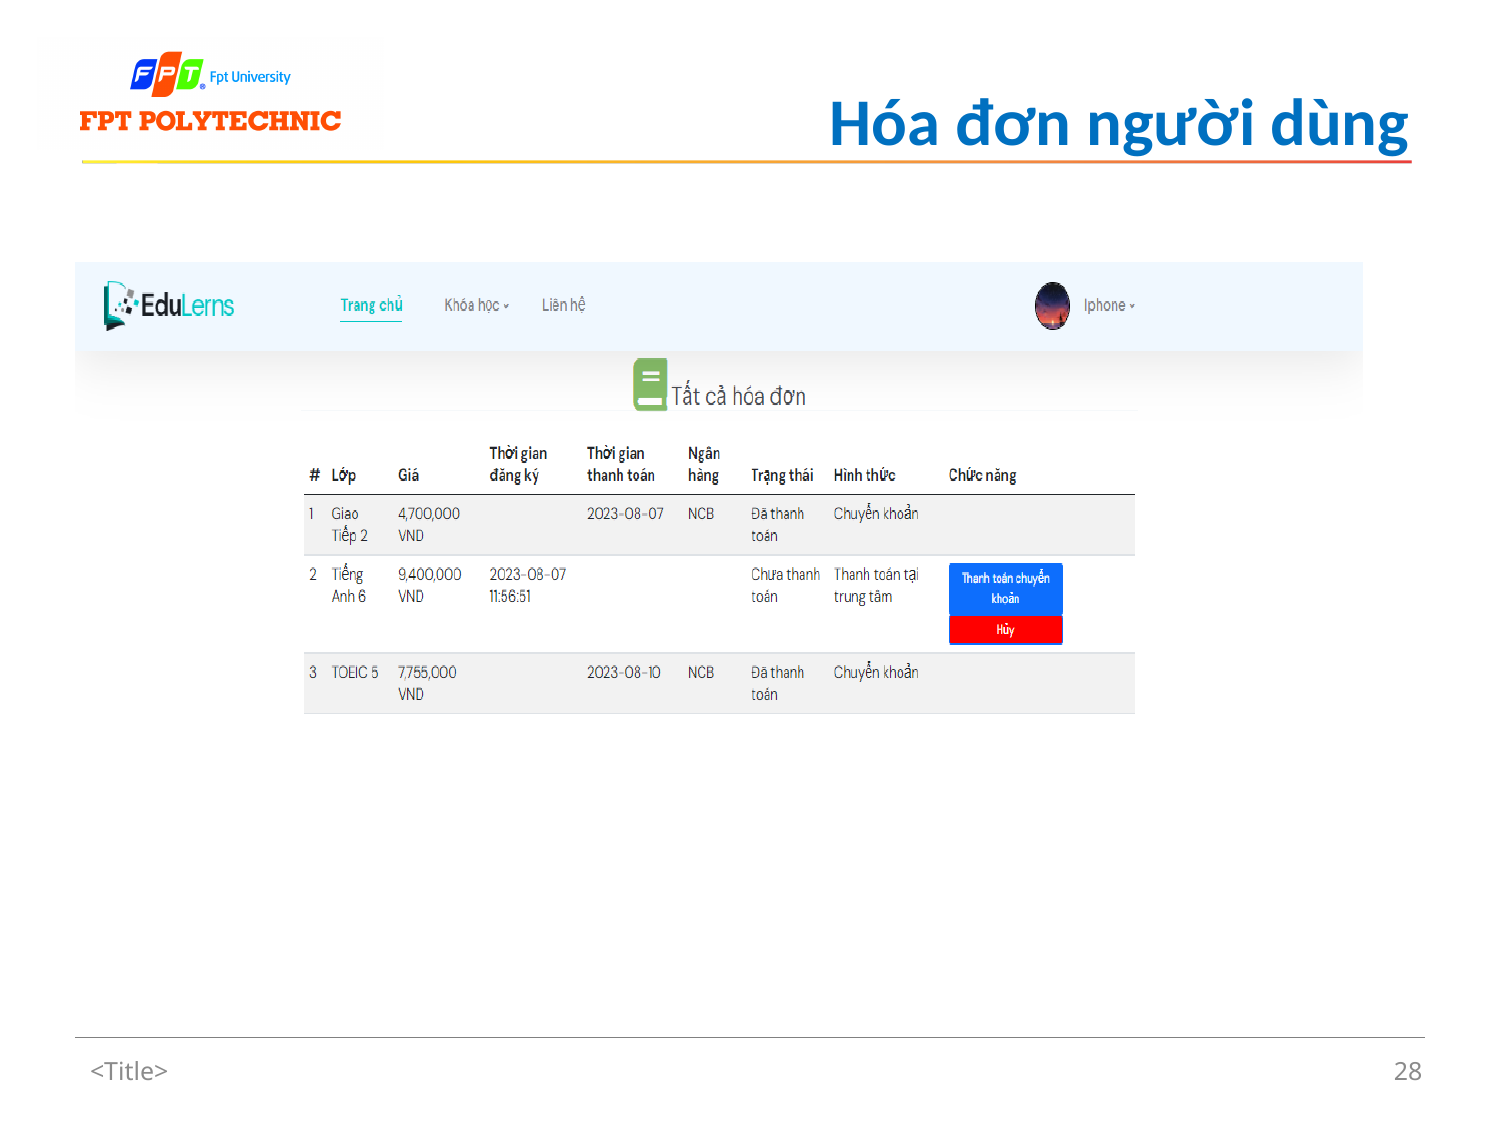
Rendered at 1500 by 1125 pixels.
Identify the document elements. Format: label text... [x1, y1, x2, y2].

footer <Title> [75, 1040, 1075, 1100]
title Hóa đơn người dùng [74, 24, 1426, 213]
picture [0, 0, 1500, 1006]
slide_number 28 [1087, 1042, 1438, 1103]
